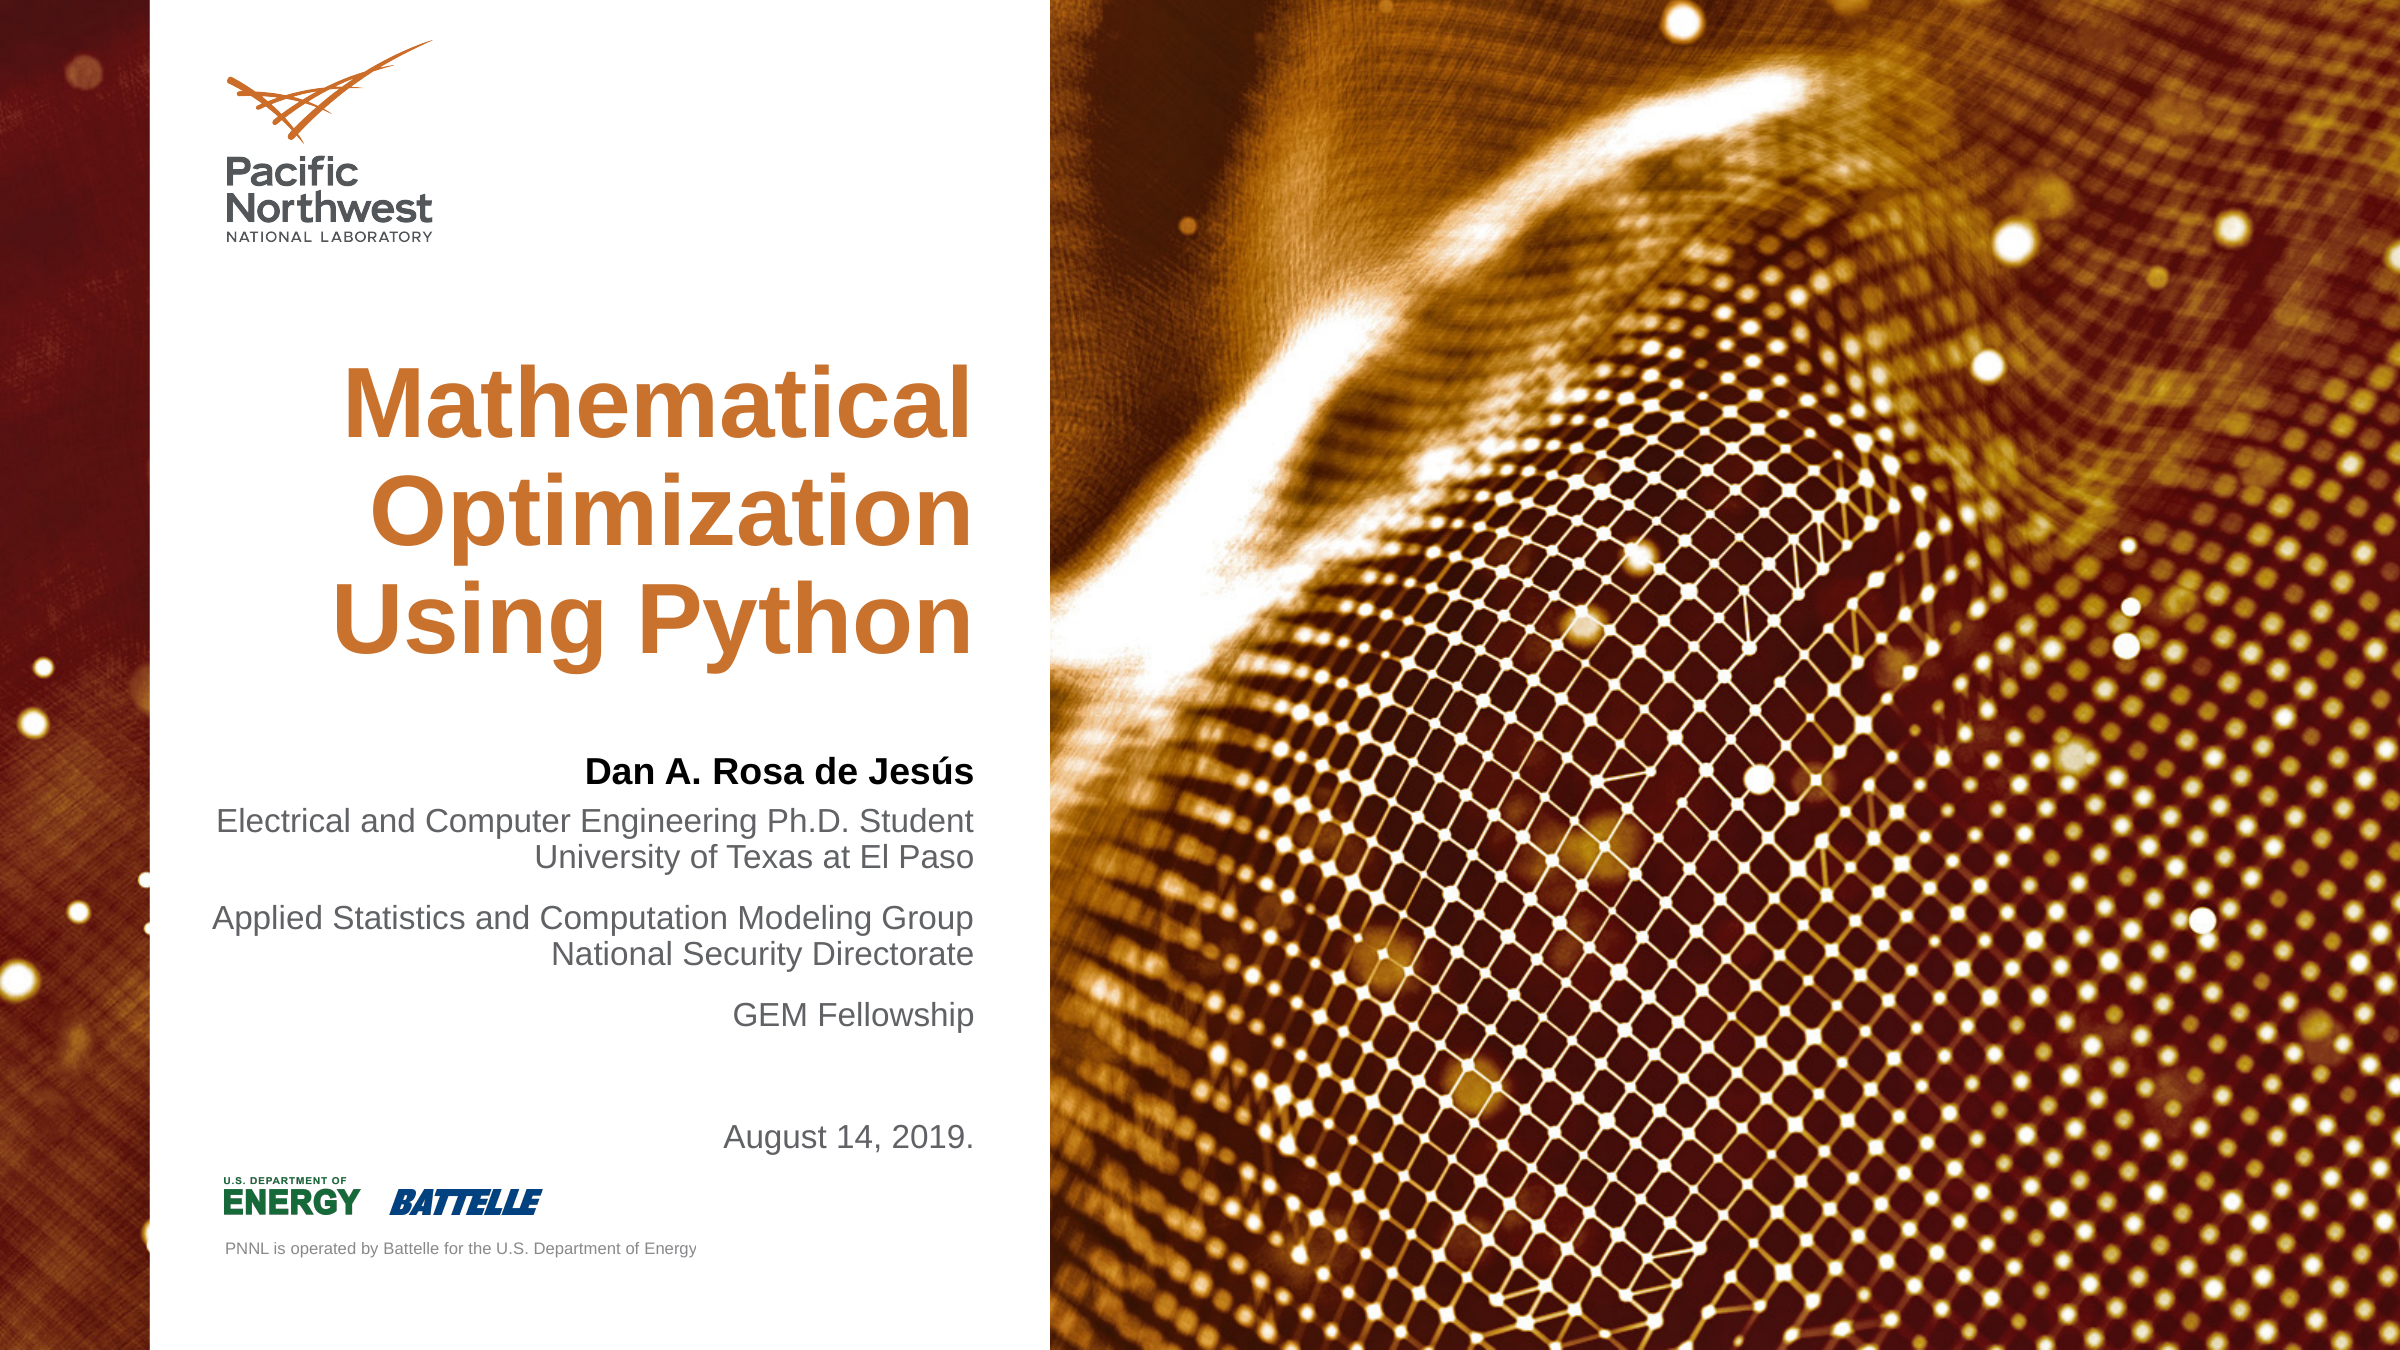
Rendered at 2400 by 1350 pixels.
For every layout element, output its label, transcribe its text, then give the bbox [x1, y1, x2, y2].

picture [1050, 0, 2400, 1350]
picture [389, 1189, 543, 1215]
title Mathematical Optimization Using Python [197, 320, 975, 675]
picture [225, 38, 435, 244]
list Electrical and Computer Engineering Ph.D. Student University of Texas at El Paso Applied Statistics and Computation Modeling Group National Security Directorate GEM Fellowship August 14, 2019. [197, 804, 975, 1058]
picture [0, 0, 149, 1350]
list Dan A. Rosa de Jesús [224, 752, 975, 798]
picture [224, 1177, 361, 1215]
